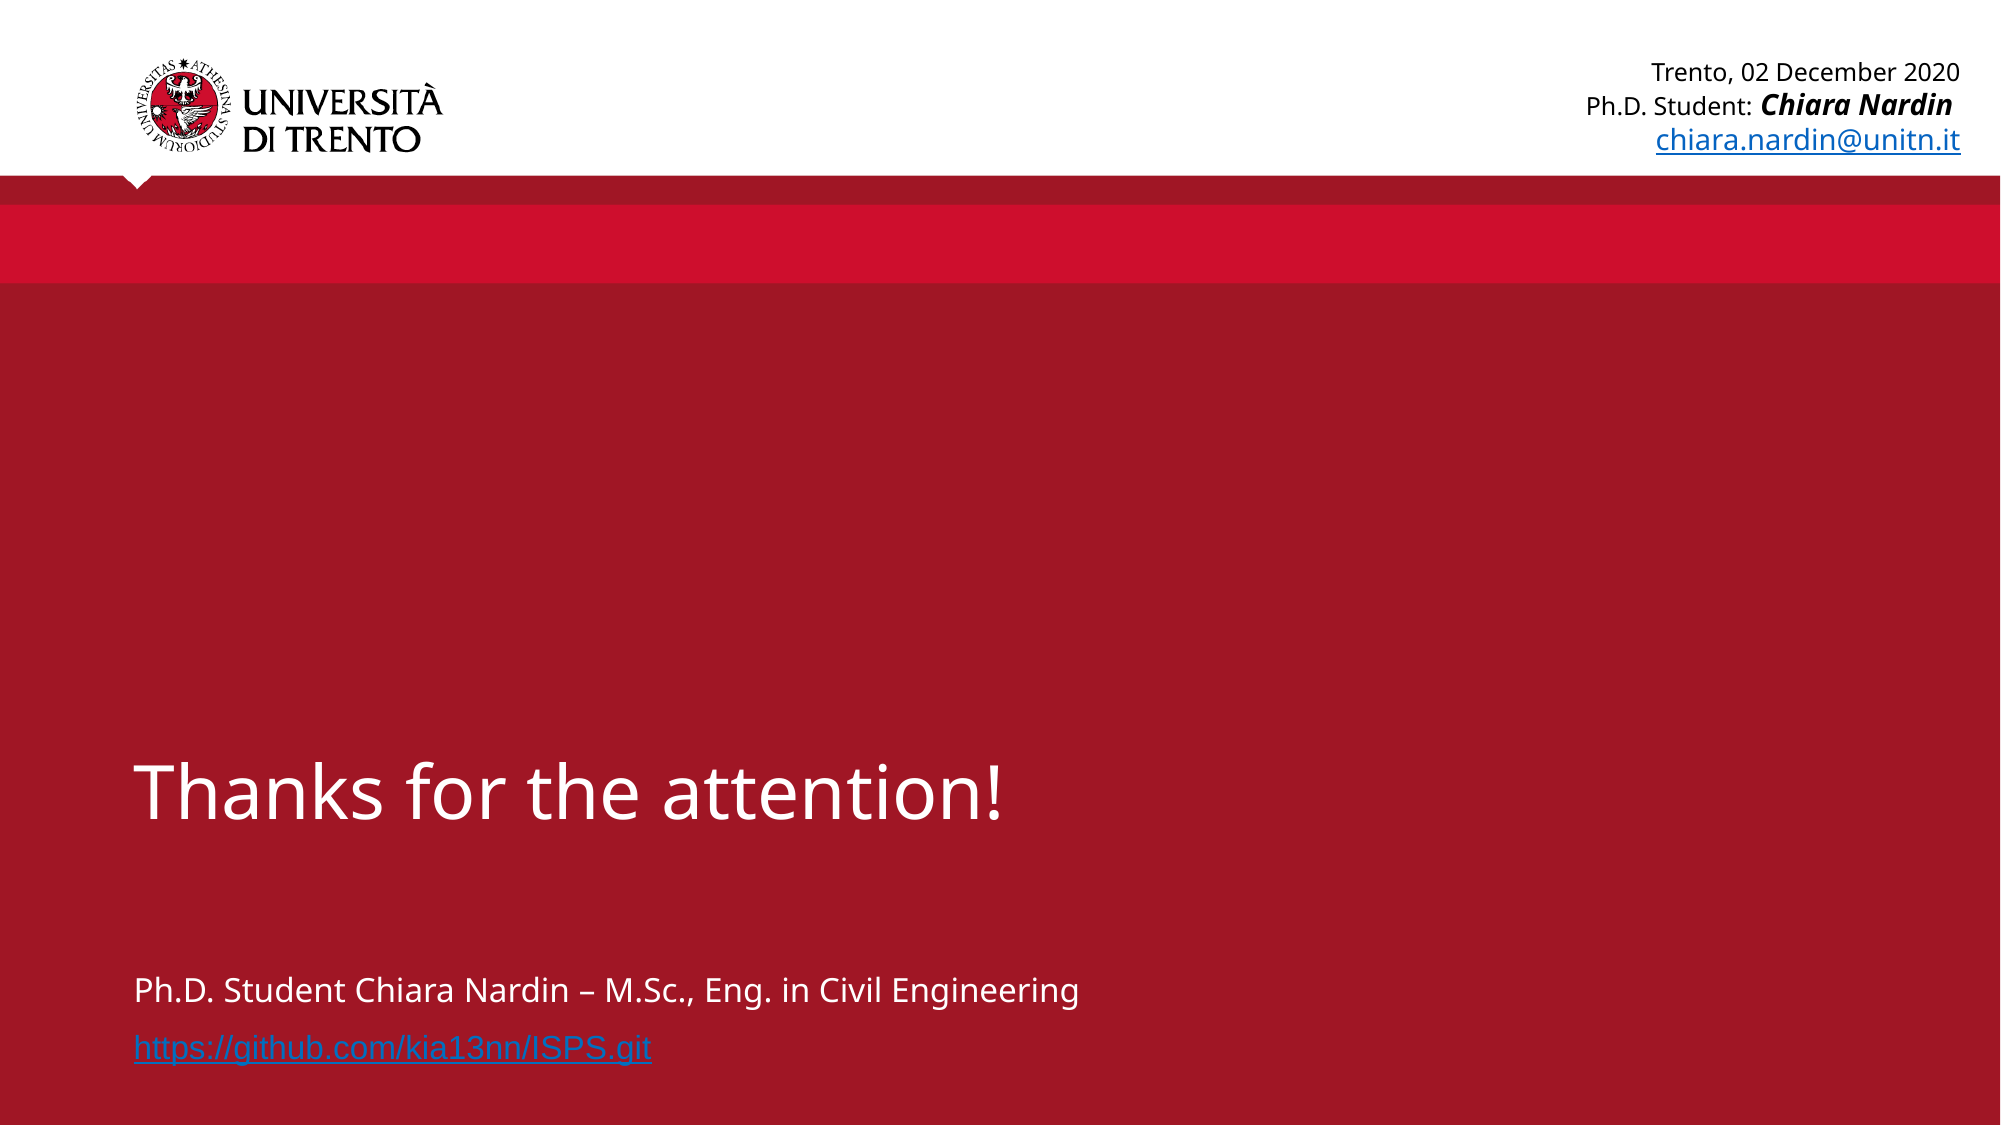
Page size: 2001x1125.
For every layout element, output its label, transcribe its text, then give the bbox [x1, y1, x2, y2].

picture [0, 0, 2001, 1125]
text_box Trento, 02 December 2020 Ph.D. Student: Chiara Nardin chiara.nardin@unitn.it [1401, 48, 1976, 169]
text_box https://github.com/kia13nn/ISPS.git [0, 1017, 1439, 1075]
list Ph.D. Student Chiara Nardin – M.Sc., Eng. in Civil Engineering [0, 965, 1439, 1017]
list Thanks for the attention! [0, 583, 2000, 844]
